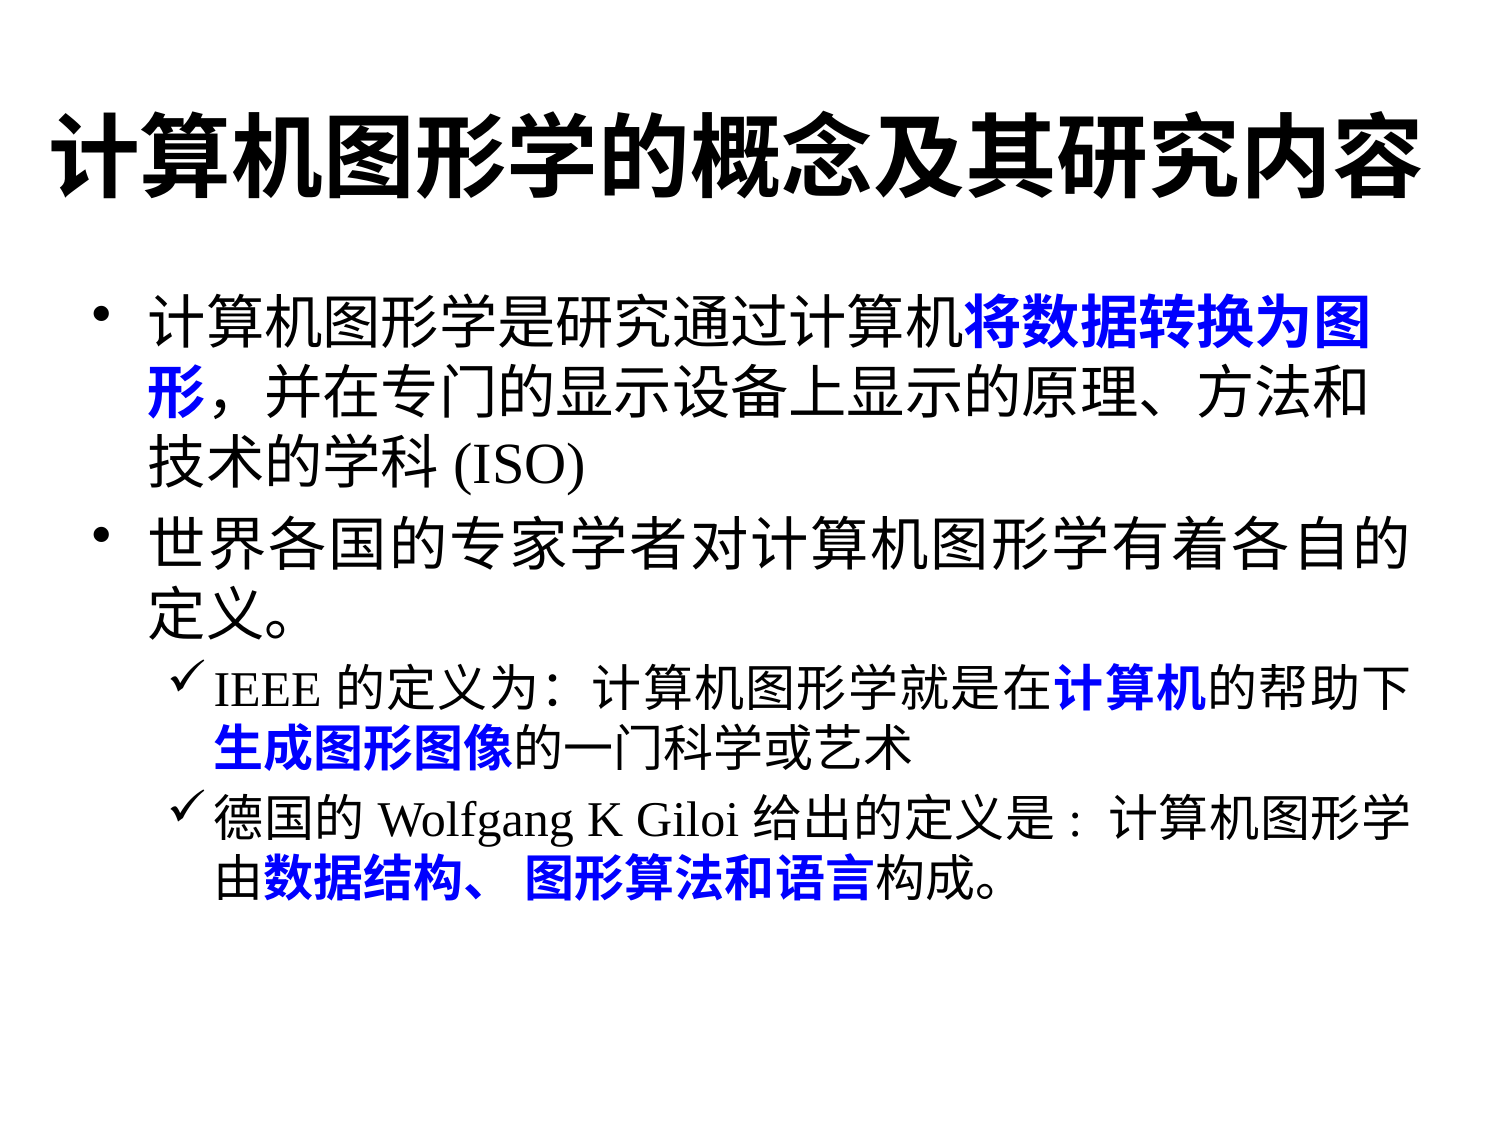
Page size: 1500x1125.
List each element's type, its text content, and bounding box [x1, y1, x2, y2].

list 计算机图形学是研究通过计算机将数据转换为图形，并在专门的显示设备上显示的原理、方法和技术的学科(ISO) 世界各国的专家学者对计算机图形学有着各自的定义。 IEEE的定义为：计算机图形学就是在计算机的帮助下生成图形图像的一门科学或艺术 德国的Wolfgang K Giloi给出的定义是: 计算机图形学由数据结构、 图形算法和语言构成。 [76, 277, 1427, 1021]
title 计算机图形学的概念及其研究内容 [5, 91, 1488, 279]
